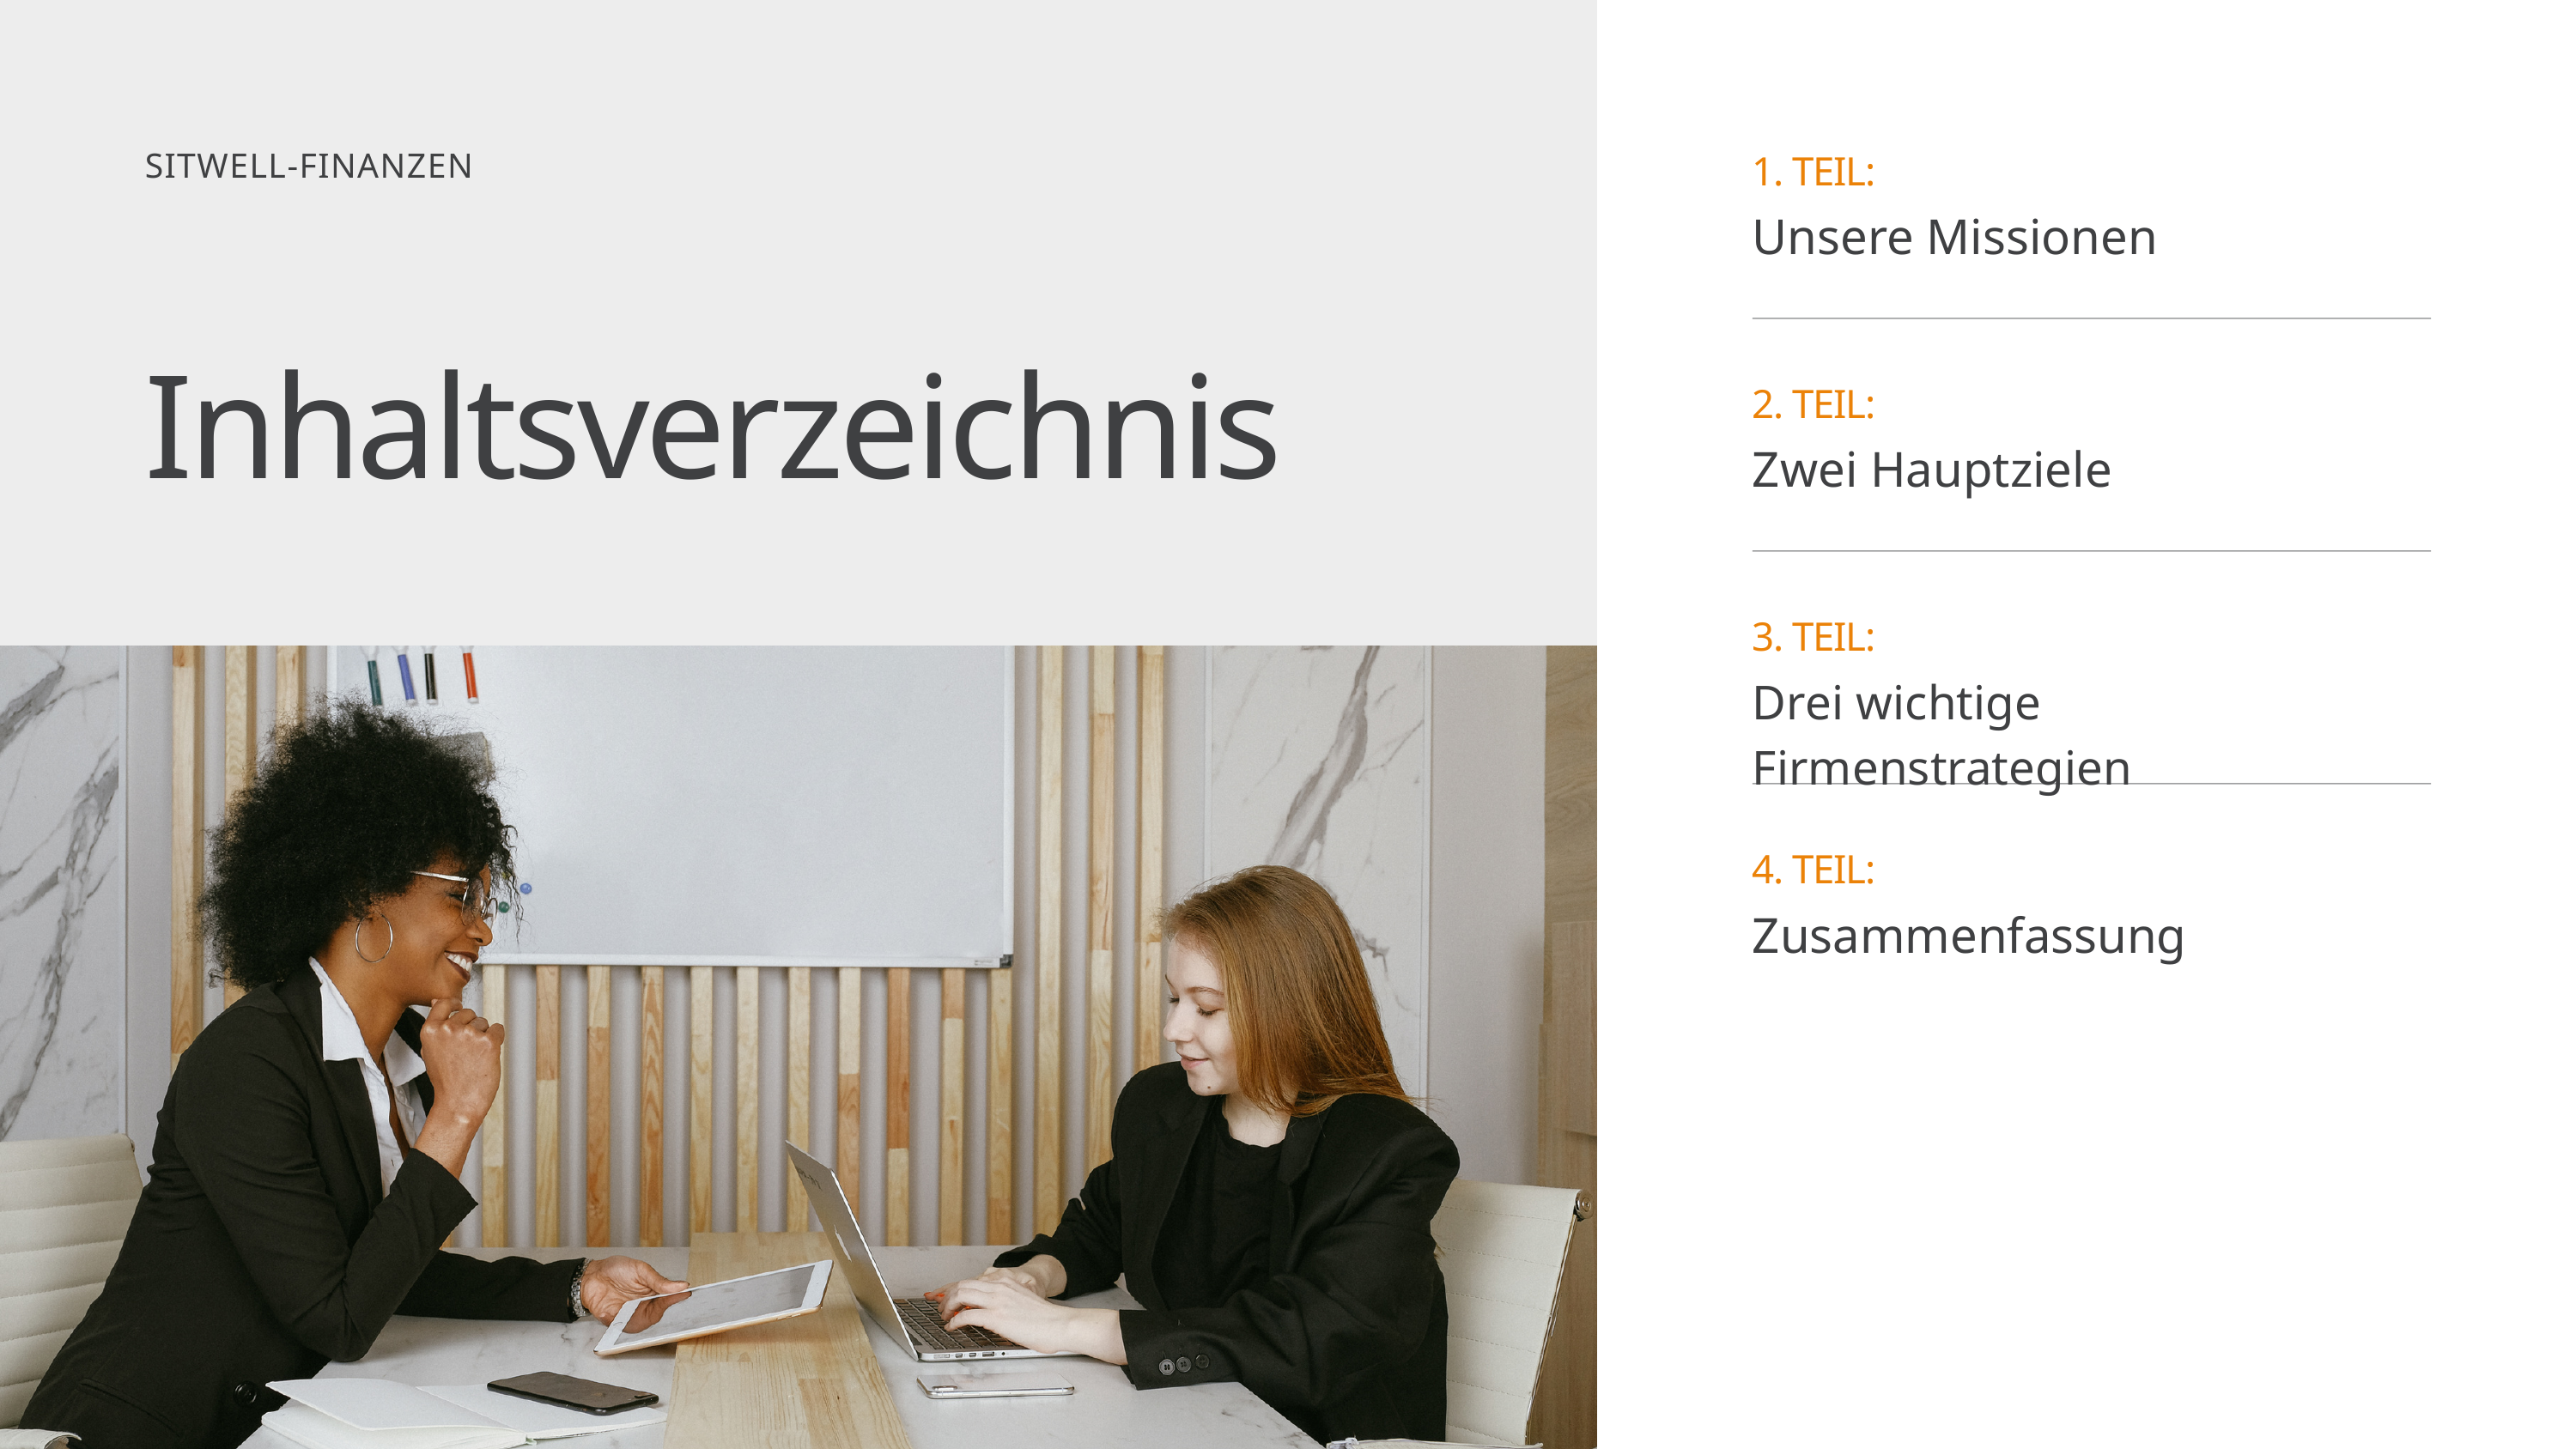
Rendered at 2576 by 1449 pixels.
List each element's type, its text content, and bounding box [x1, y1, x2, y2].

text_box [0, 646, 1597, 1449]
text_box Inhaltsverzeichnis [144, 321, 1449, 507]
text_box [0, 0, 1597, 646]
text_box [1752, 144, 2432, 958]
text_box SITWELL-FINANZEN [144, 144, 709, 185]
